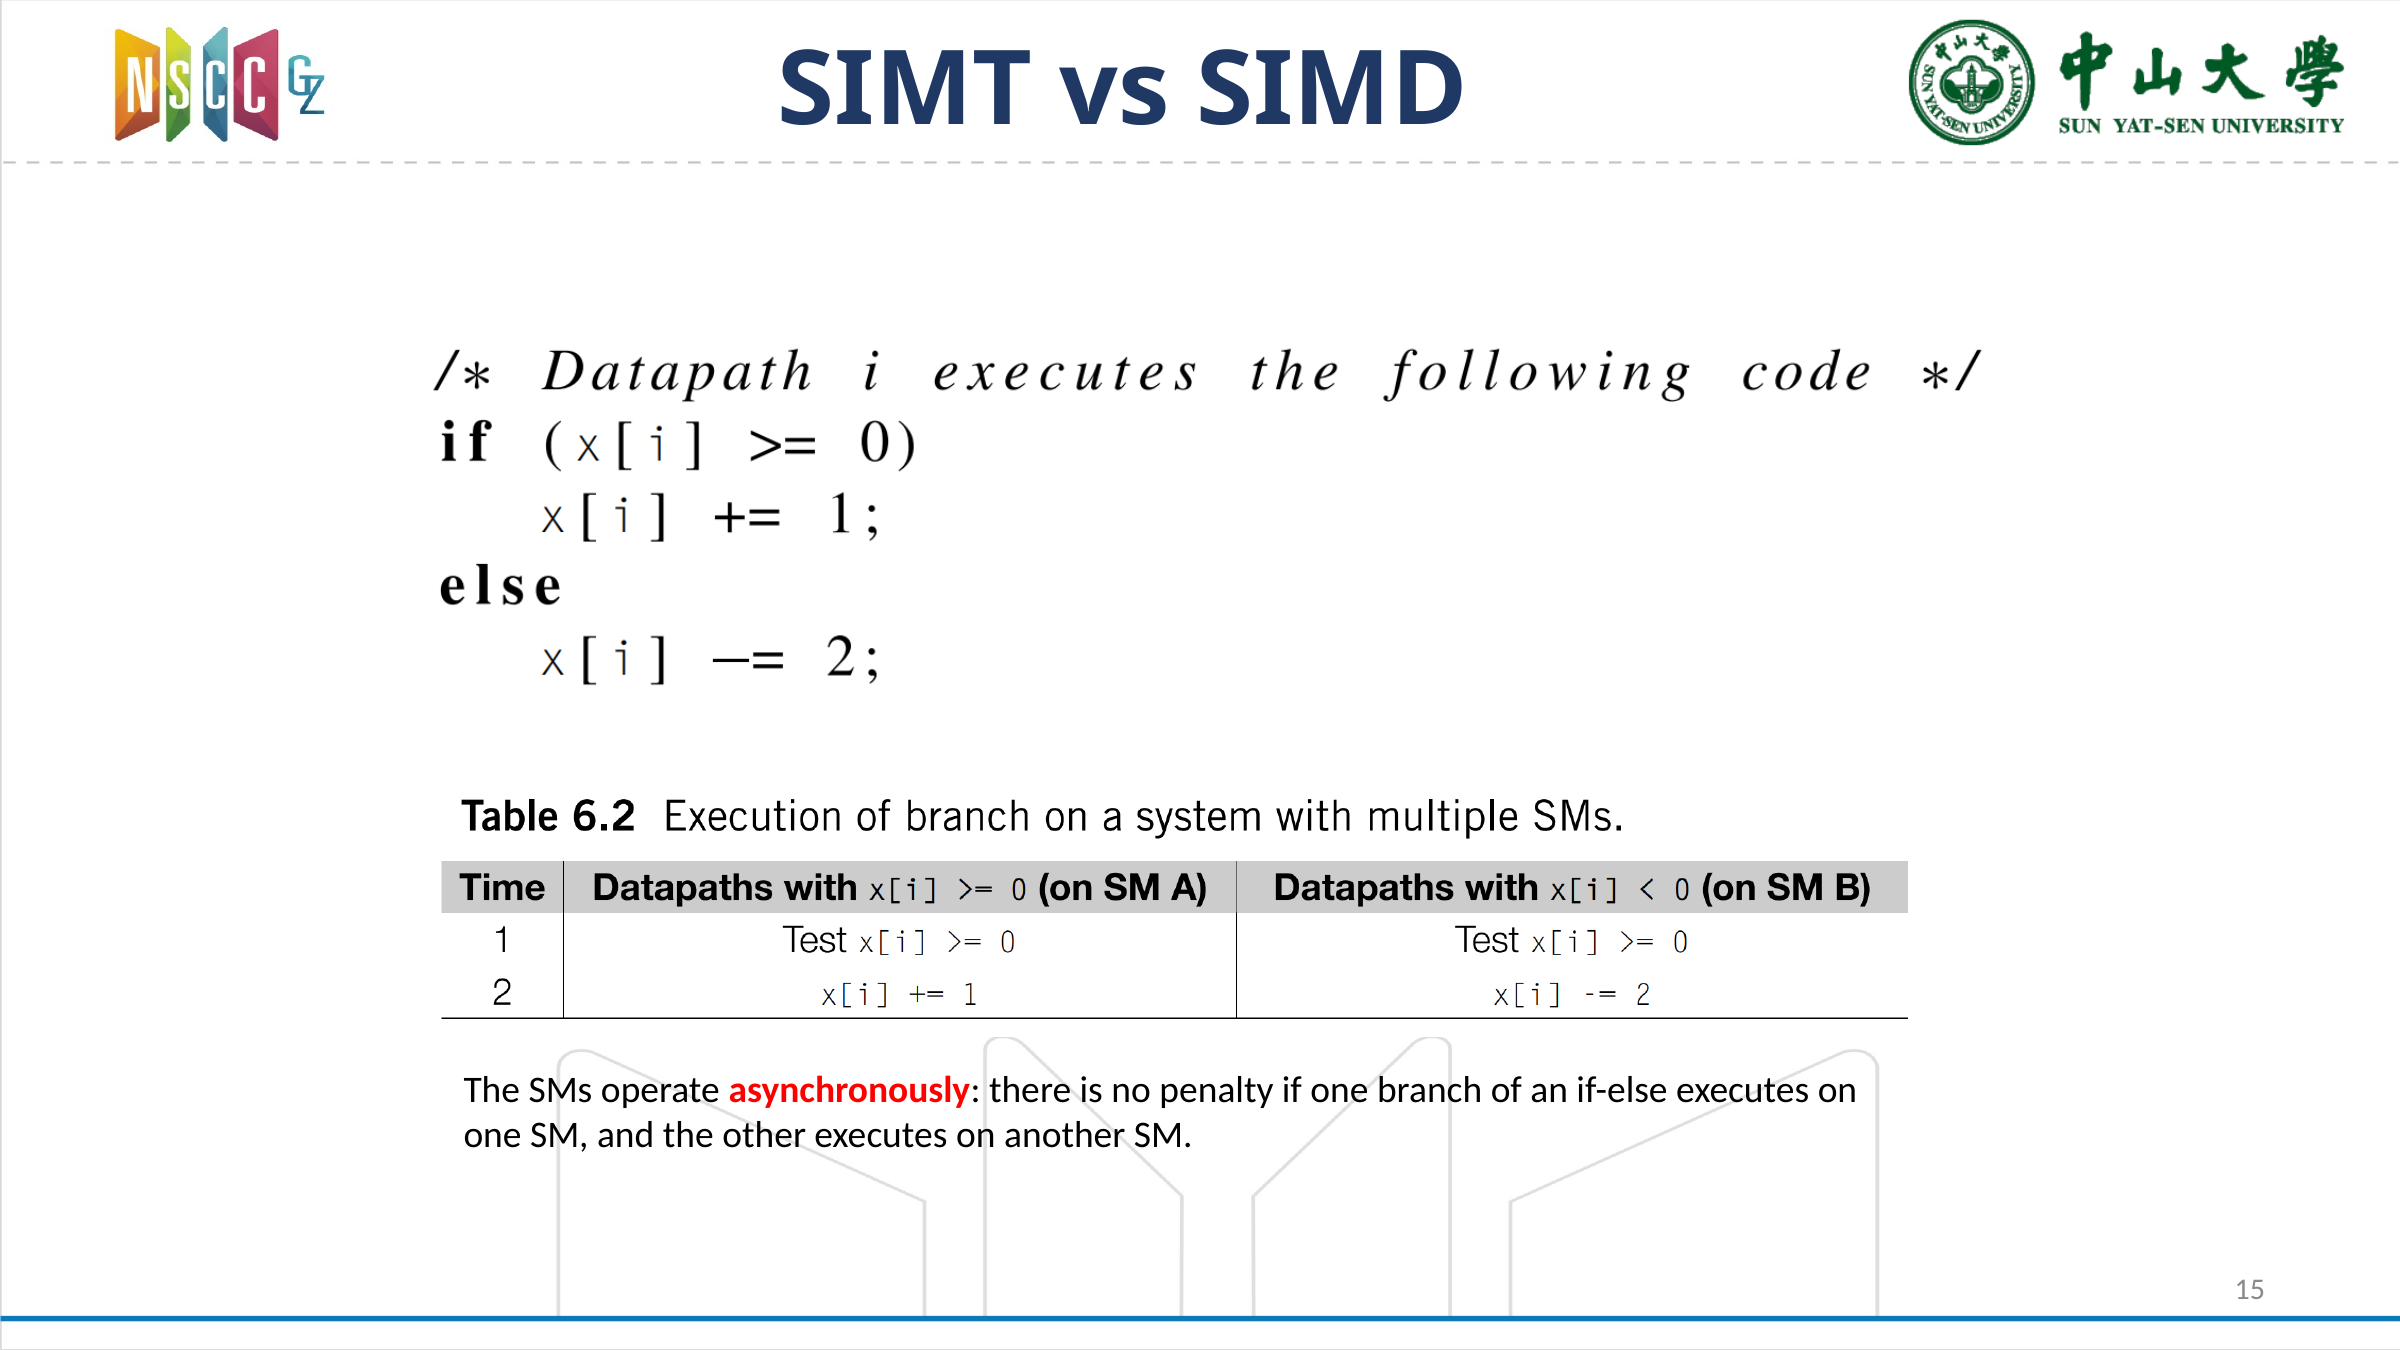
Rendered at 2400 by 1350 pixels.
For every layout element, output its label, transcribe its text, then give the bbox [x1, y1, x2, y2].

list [389, 320, 2011, 710]
slide_number 15 [1719, 1251, 2280, 1324]
picture [0, 0, 2400, 1350]
text_box The SMs operate asynchronously: there is no penalty if one branch of an if-else executes on one SM, and the other executes on another SM. [448, 1057, 1881, 1163]
title SIMT vs SIMD [349, 13, 1897, 153]
